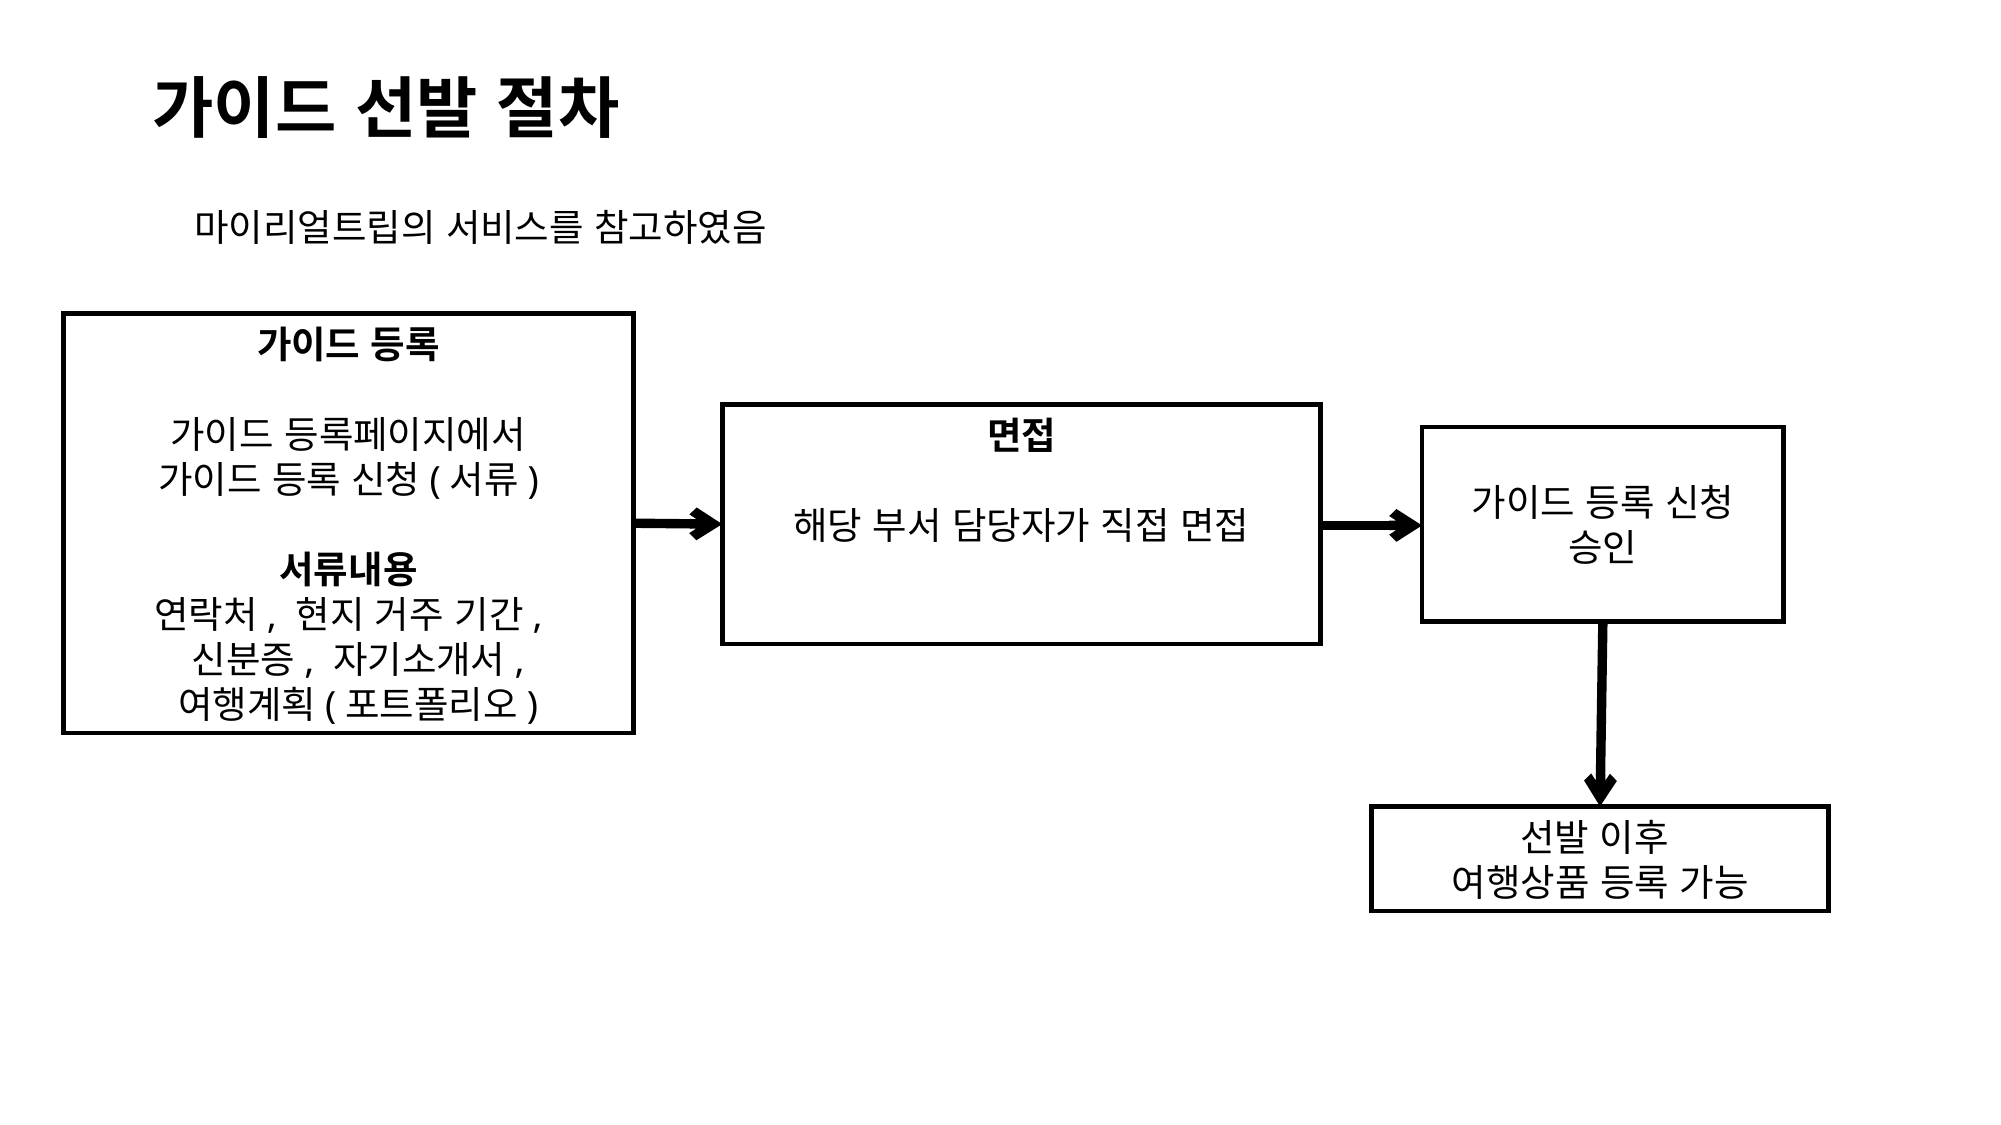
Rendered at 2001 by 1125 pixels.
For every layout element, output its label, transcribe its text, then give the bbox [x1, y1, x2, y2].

text_box 가이드 선발 절차 [137, 58, 1307, 154]
text_box 가이드 등록 신청 승인 [1421, 426, 1785, 623]
text_box 선발 이후 여행상품 등록 가능 [1370, 805, 1830, 912]
text_box 마이리얼트립의 서비스를 참고하였음 [179, 197, 868, 257]
text_box 가이드 등록 가이드 등록페이지에서 가이드 등록 신청(서류) 서류내용 연락처, 현지 거주 기간, 신분증, 자기소개서, 여행계획(포트폴리오) [62, 312, 635, 734]
text_box 면접 해당 부서 담당자가 직접 면접 [721, 403, 1322, 645]
